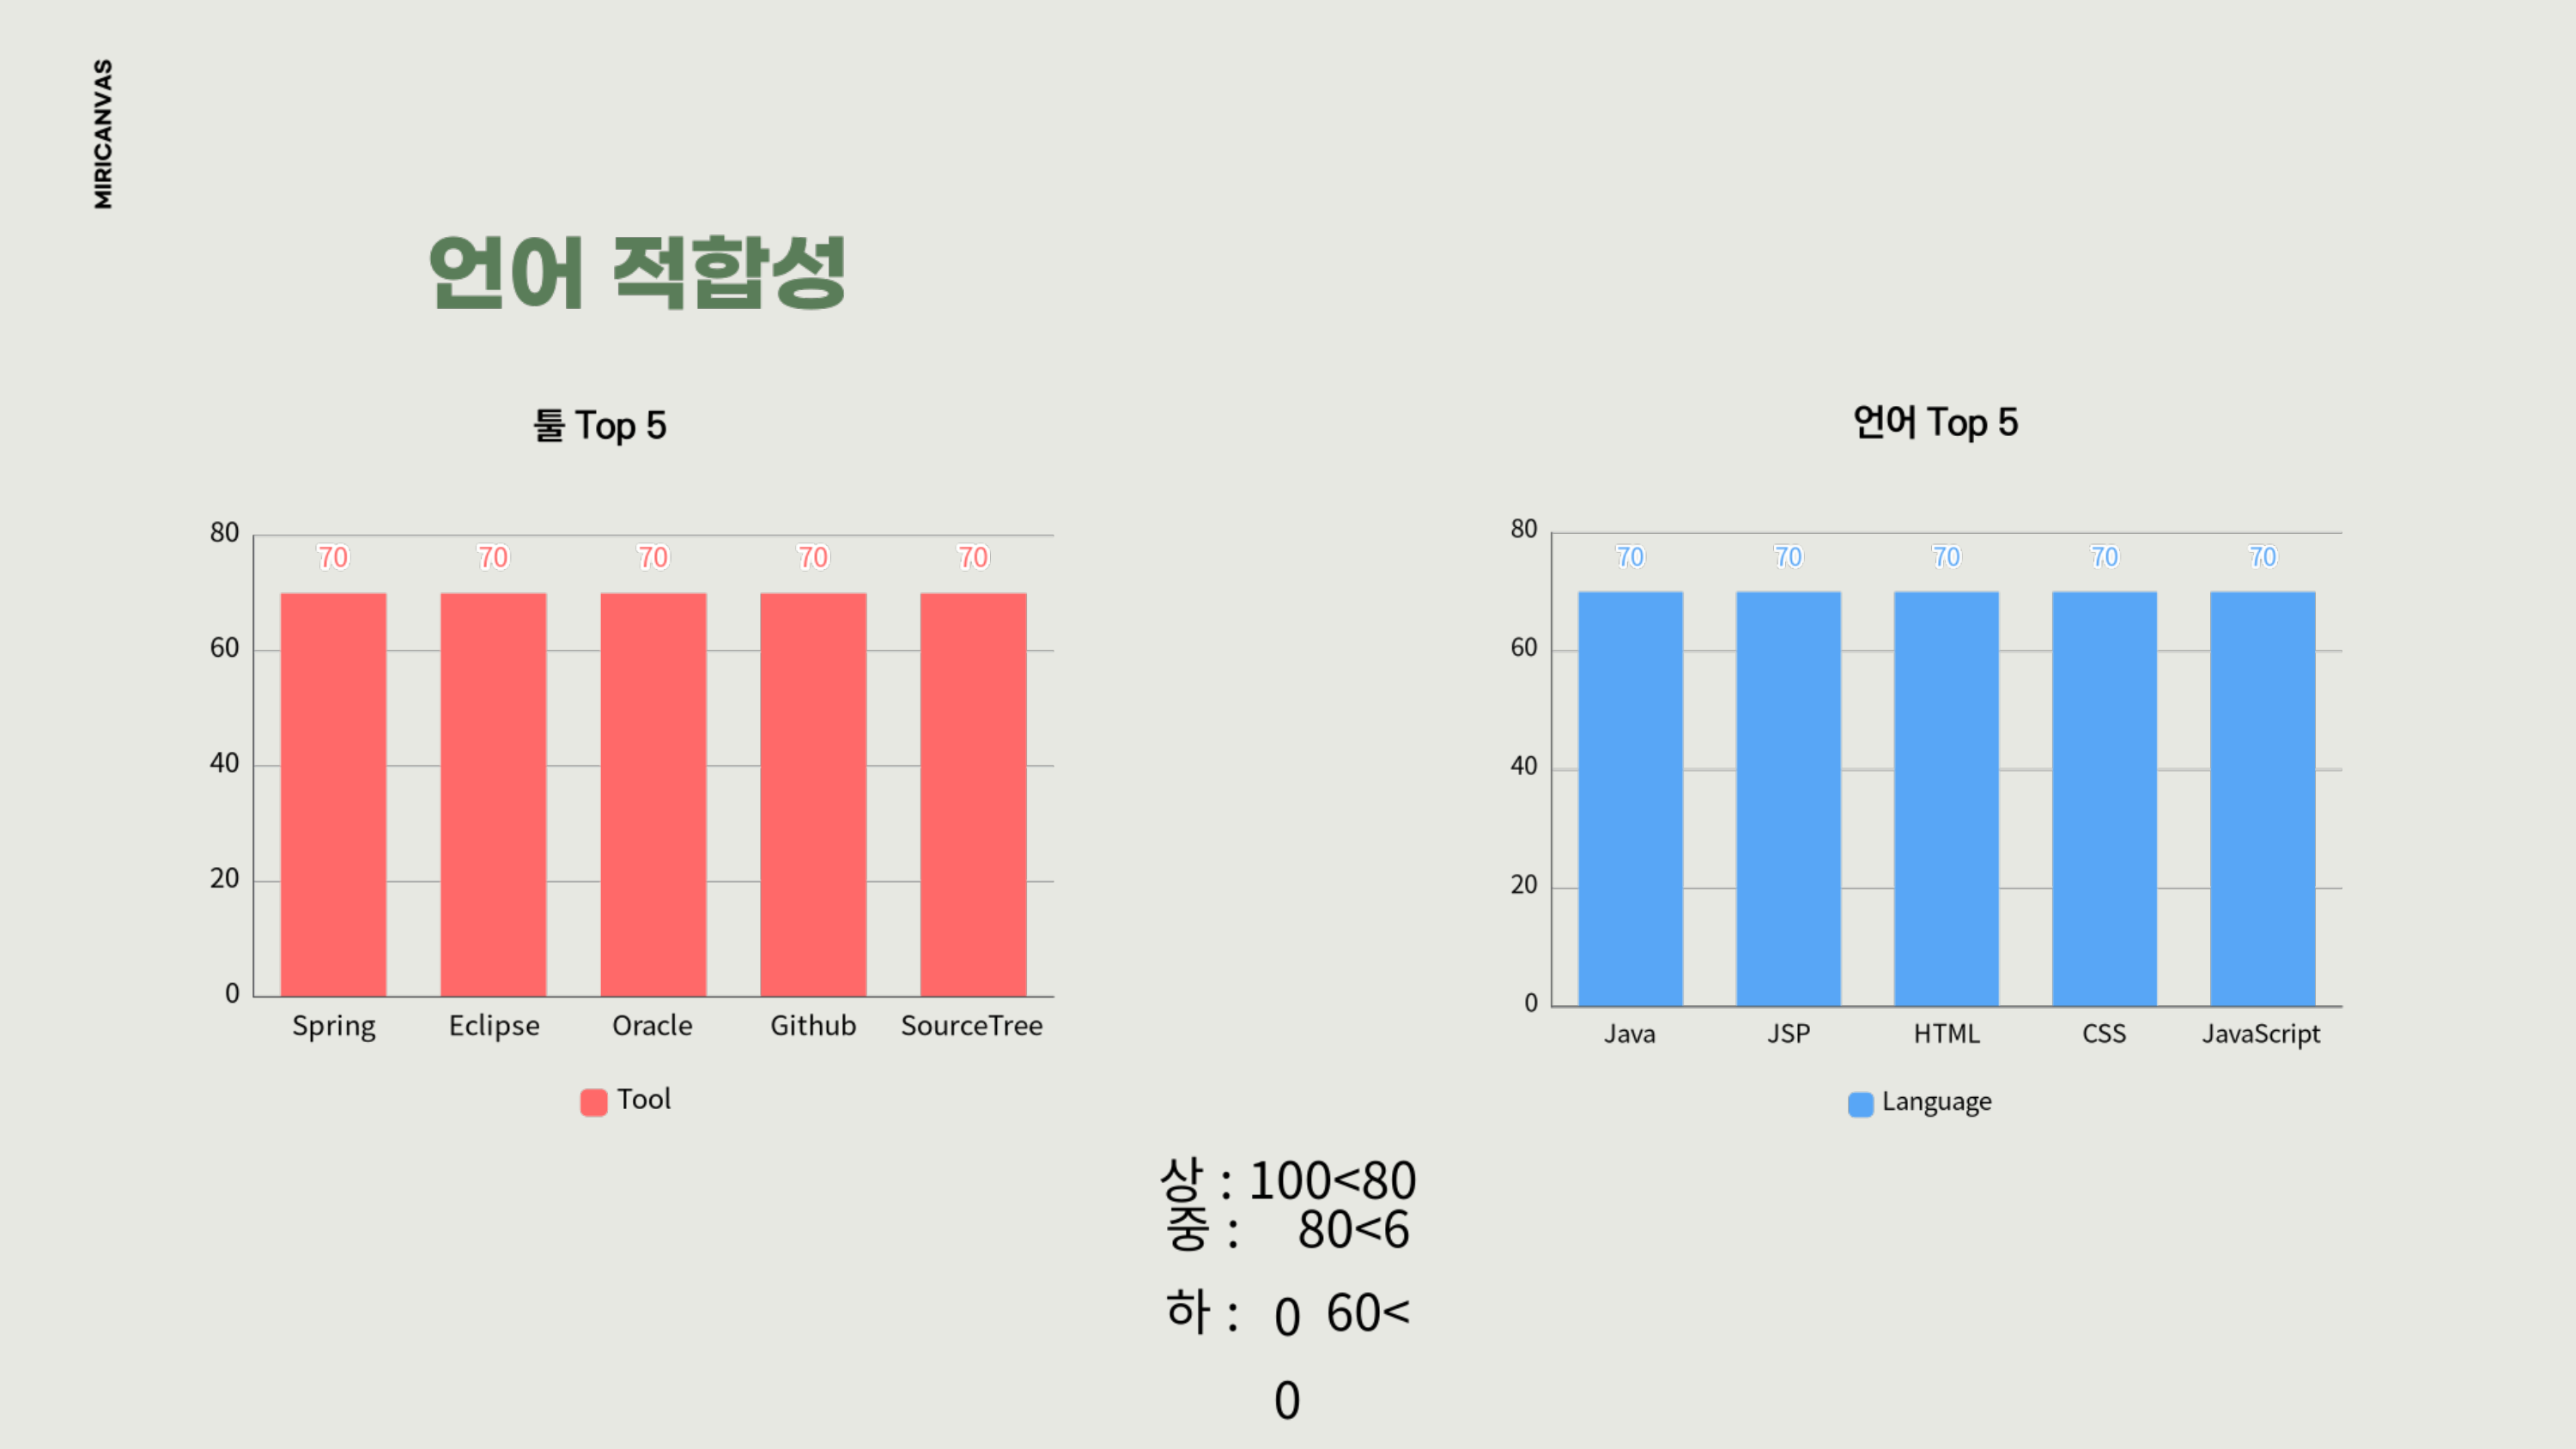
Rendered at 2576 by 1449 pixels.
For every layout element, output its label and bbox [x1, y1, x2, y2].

picture [0, 53, 216, 272]
picture [1145, 1128, 1438, 1443]
picture [1498, 484, 2357, 1131]
picture [1847, 393, 2036, 470]
picture [197, 484, 1067, 1131]
picture [527, 396, 685, 465]
picture [412, 211, 880, 349]
